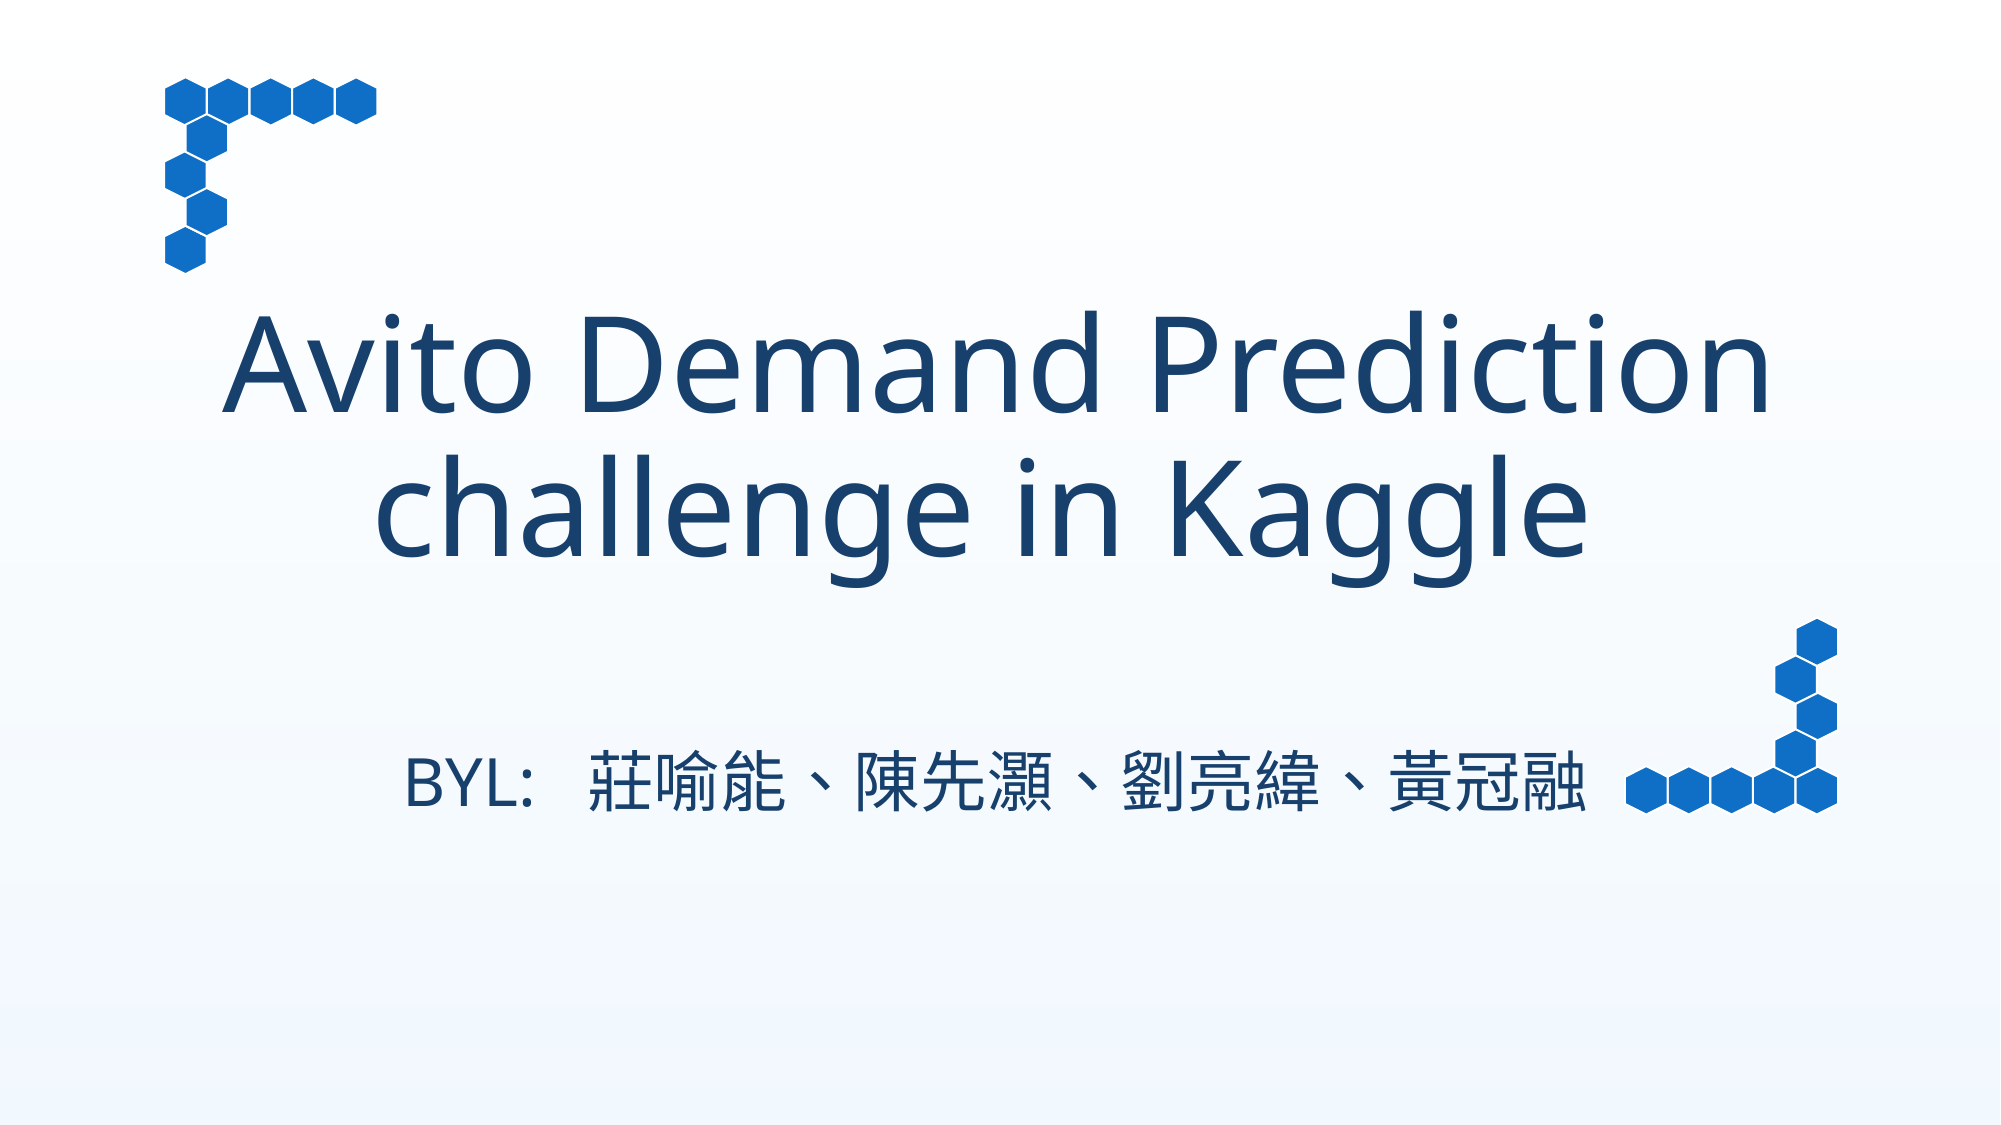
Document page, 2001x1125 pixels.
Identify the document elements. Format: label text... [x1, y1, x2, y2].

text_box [1624, 617, 1839, 815]
title Avito Demand Prediction challenge in Kaggle [0, 310, 2000, 574]
text_box BYL: 莊喻能、陳先灝、劉亮緯、黃冠融 [0, 724, 1996, 845]
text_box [164, 77, 378, 275]
